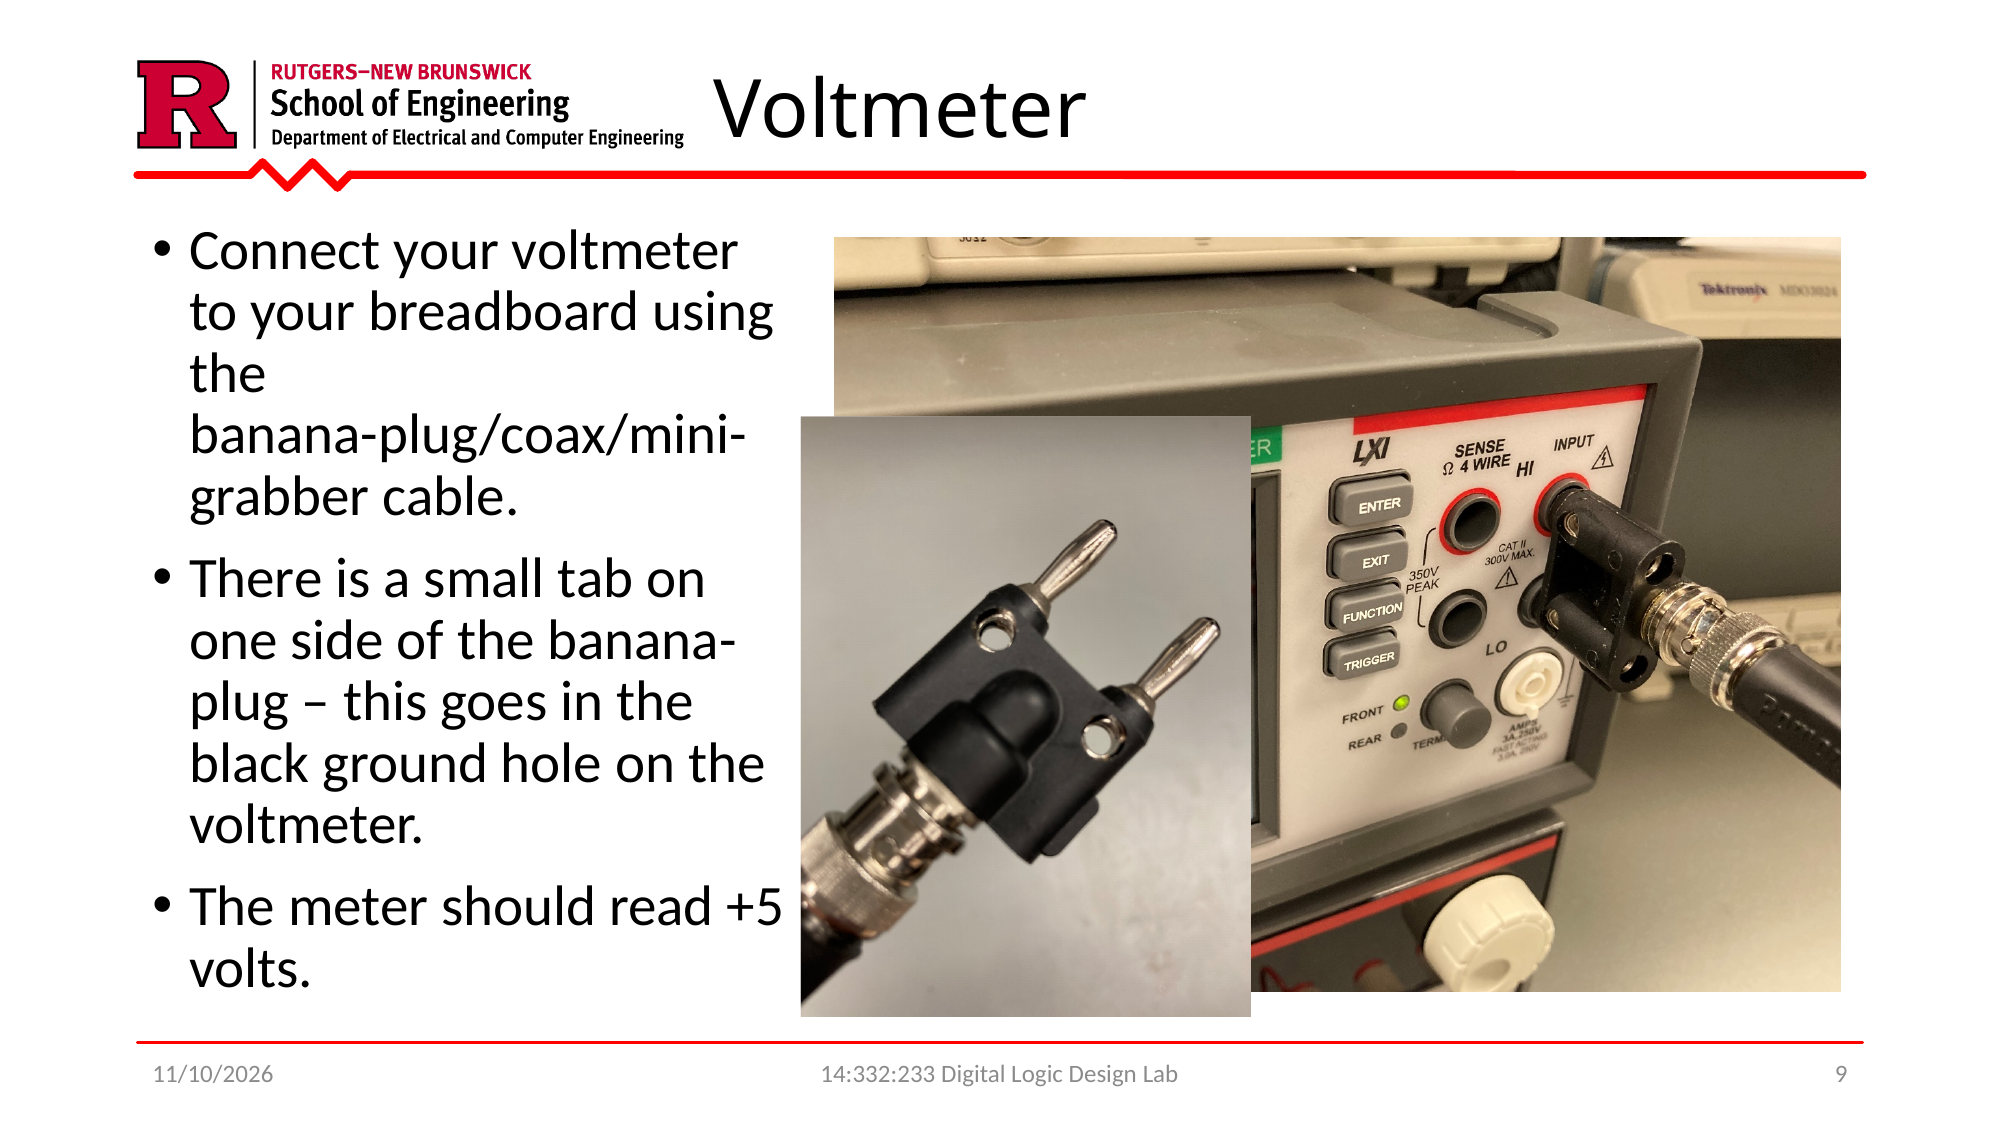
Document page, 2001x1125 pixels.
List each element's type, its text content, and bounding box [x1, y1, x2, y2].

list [834, 237, 1841, 992]
text_box Connect your voltmeter to your breadboard using the banana-plug/coax/mini-grabber cable. There is a small tab on one side of the banana-plug – this goes in the black ground hole on the voltmeter. The meter should read +5 volts. [137, 212, 800, 1014]
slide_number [137, 1042, 588, 1103]
title Voltmeter [698, 59, 1863, 163]
footer 14:332:233 Digital Logic Design Lab [662, 1042, 1338, 1103]
picture [137, 60, 684, 149]
slide_number 9 [1412, 1042, 1863, 1103]
picture [724, 417, 1325, 1016]
